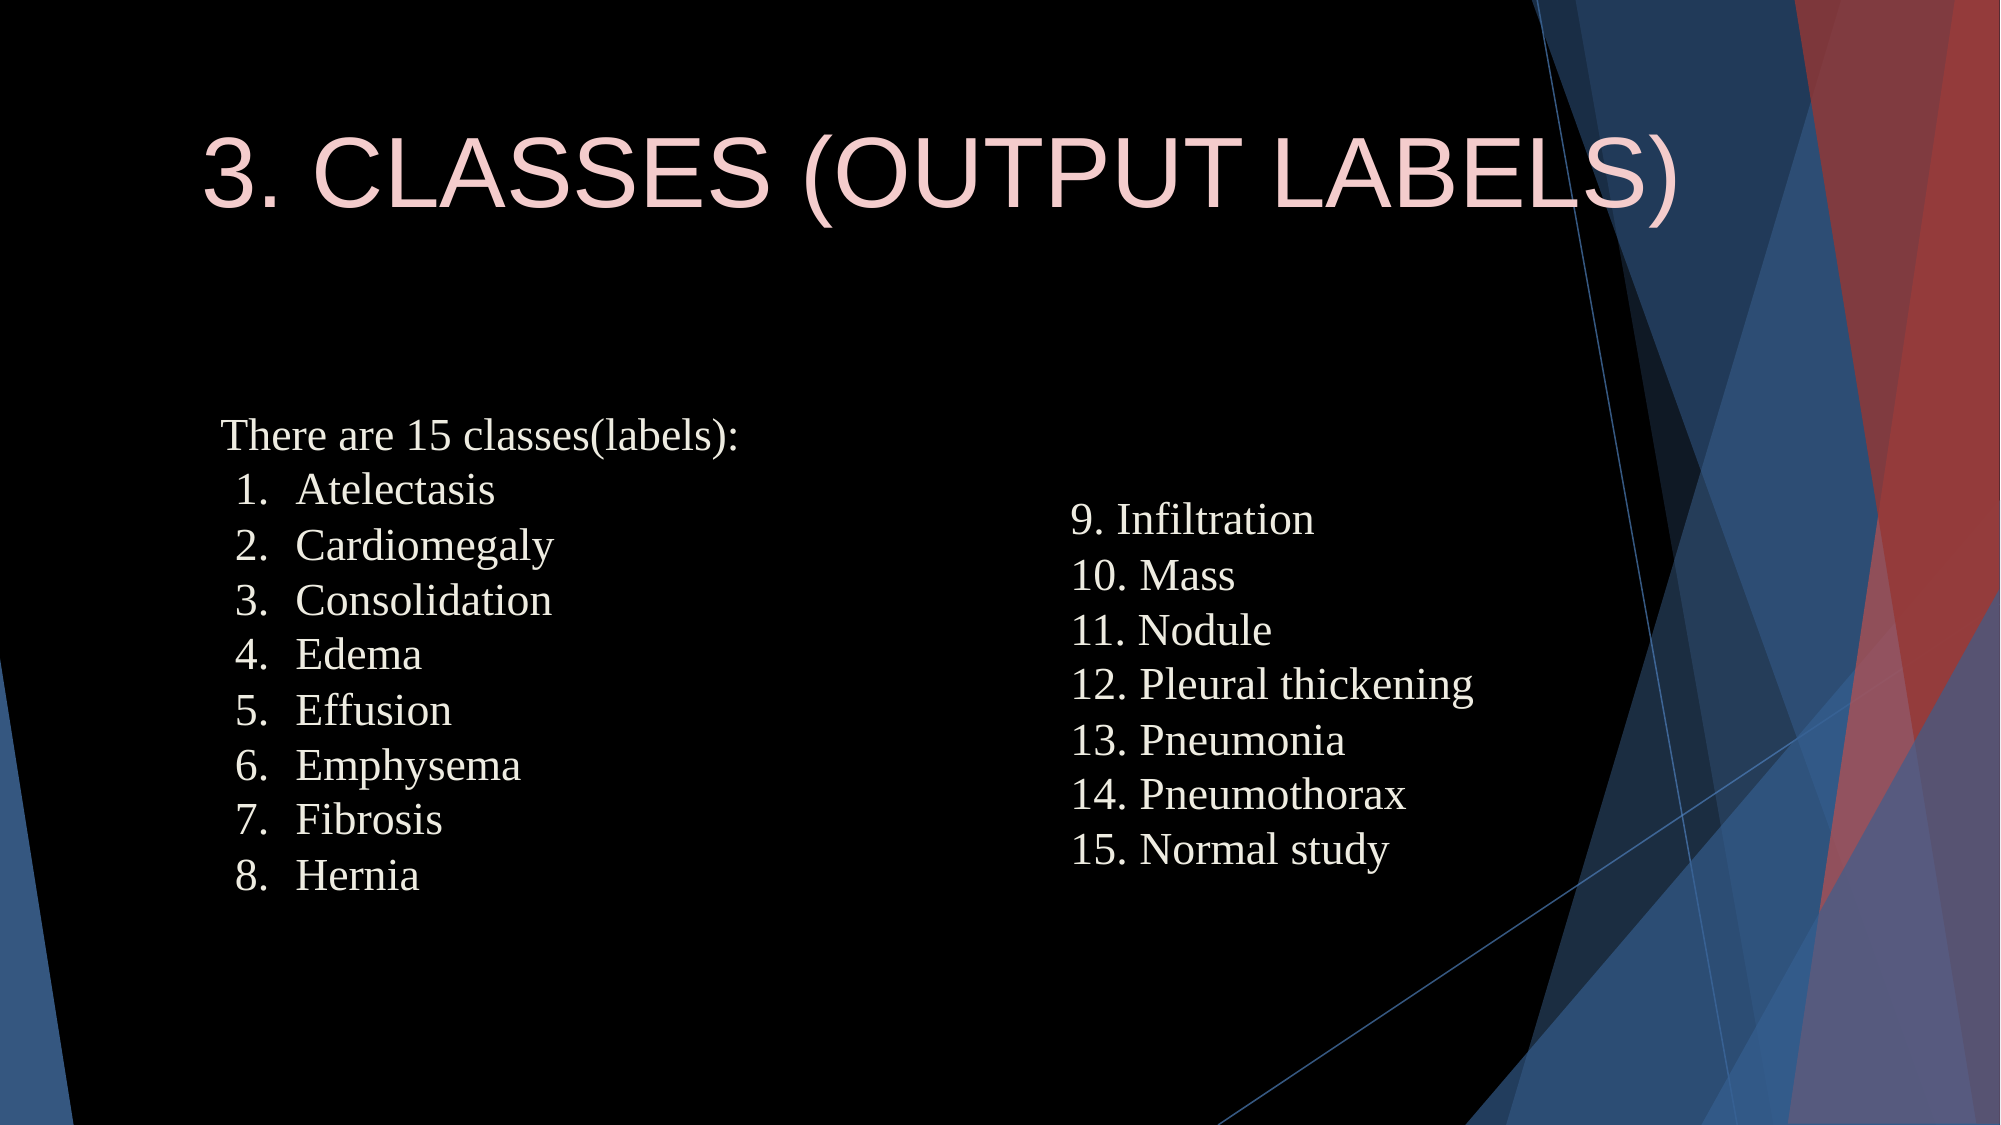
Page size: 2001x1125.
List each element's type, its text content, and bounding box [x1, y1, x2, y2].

title 3. CLASSES (OUTPUT LABELS) [111, 99, 1866, 317]
list 9. Infiltration 10. Mass 11. Nodule 12. Pleural thickening 13. Pneumonia 14. Pneumothorax 15. Normal study [980, 316, 1688, 1041]
text_box There are 15 classes(labels): Atelectasis Cardiomegaly Consolidation Edema Effusion Emphysema Fibrosis Hernia [205, 389, 890, 999]
